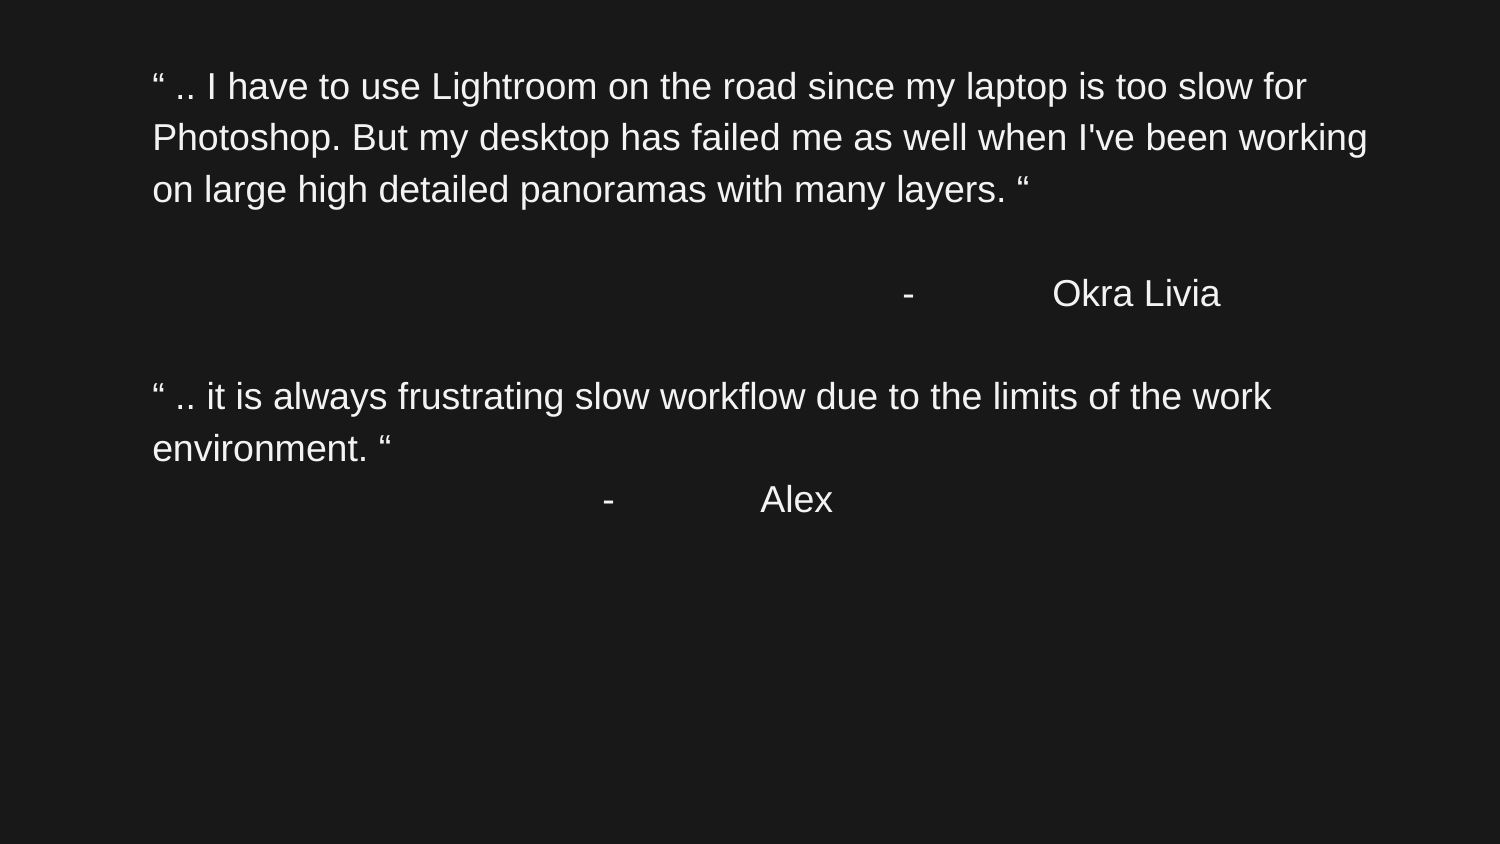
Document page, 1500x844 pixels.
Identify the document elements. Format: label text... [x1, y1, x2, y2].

text_box “ .. I have to use Lightroom on the road since my laptop is too slow for Photoshop. But my desktop has failed me as well when I've been working on large high detailed panoramas with many layers. “ - Okra Livia “ .. it is always frustrating slow workflow due to the limits of the work environment. “ - Alex [137, 39, 1394, 660]
